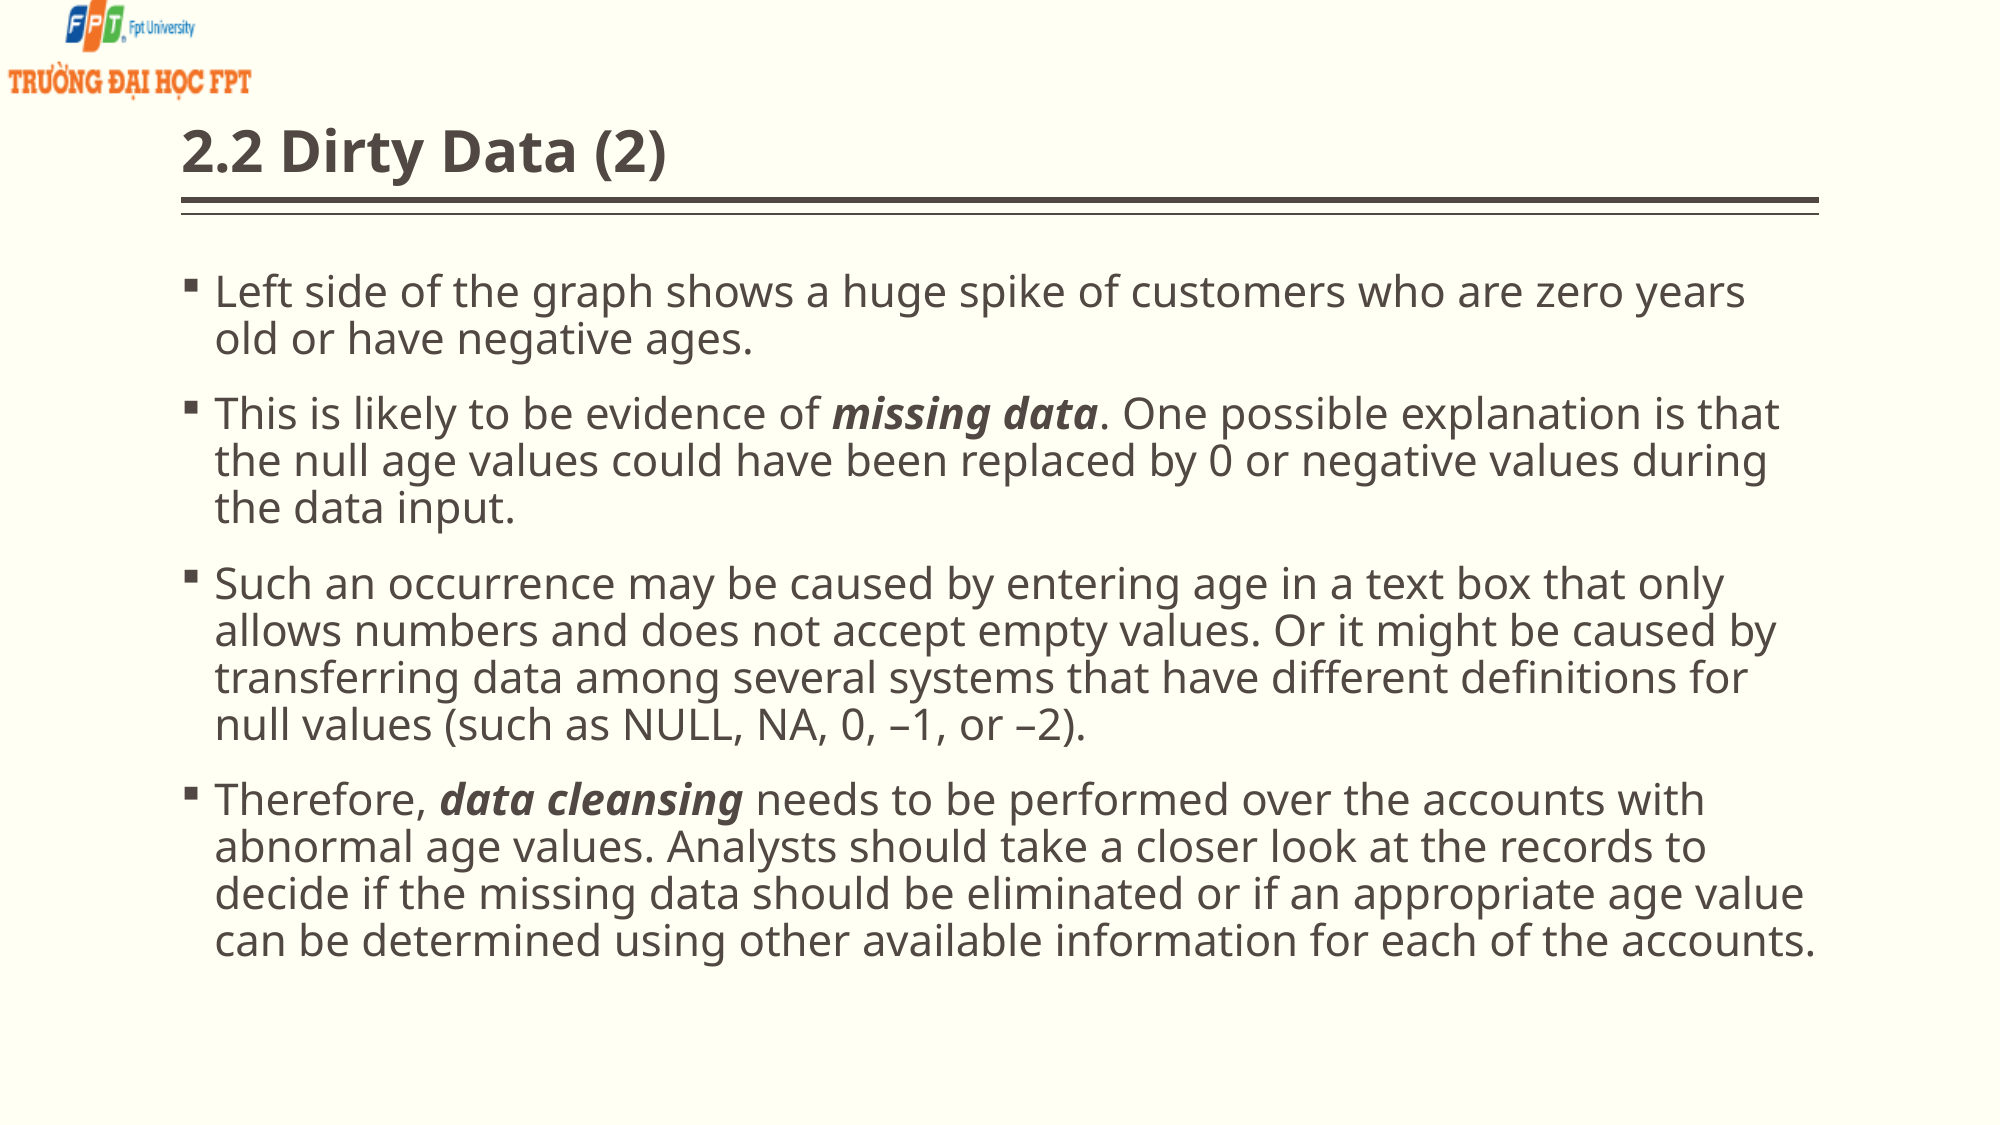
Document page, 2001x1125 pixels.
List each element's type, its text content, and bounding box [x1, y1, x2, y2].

title 2.2 Dirty Data (2) [181, 12, 1819, 193]
picture [0, 0, 272, 114]
list Left side of the graph shows a huge spike of customers who are zero years old or have negative ages. This is likely to be evidence of missing data. One possible explanation is that the null age values could have been replaced by 0 or negative values during the data input. Such an occurrence may be caused by entering age in a text box that only allows numbers and does not accept empty values. Or it might be caused by transferring data among several systems that have different definitions for null values (such as NULL, NA, 0, –1, or –2). Therefore, data cleansing needs to be performed over the accounts with abnormal age values. Analysts should take a closer look at the records to decide if the missing data should be eliminated or if an appropriate age value can be determined using other available information for each of the accounts. [181, 262, 1819, 1013]
